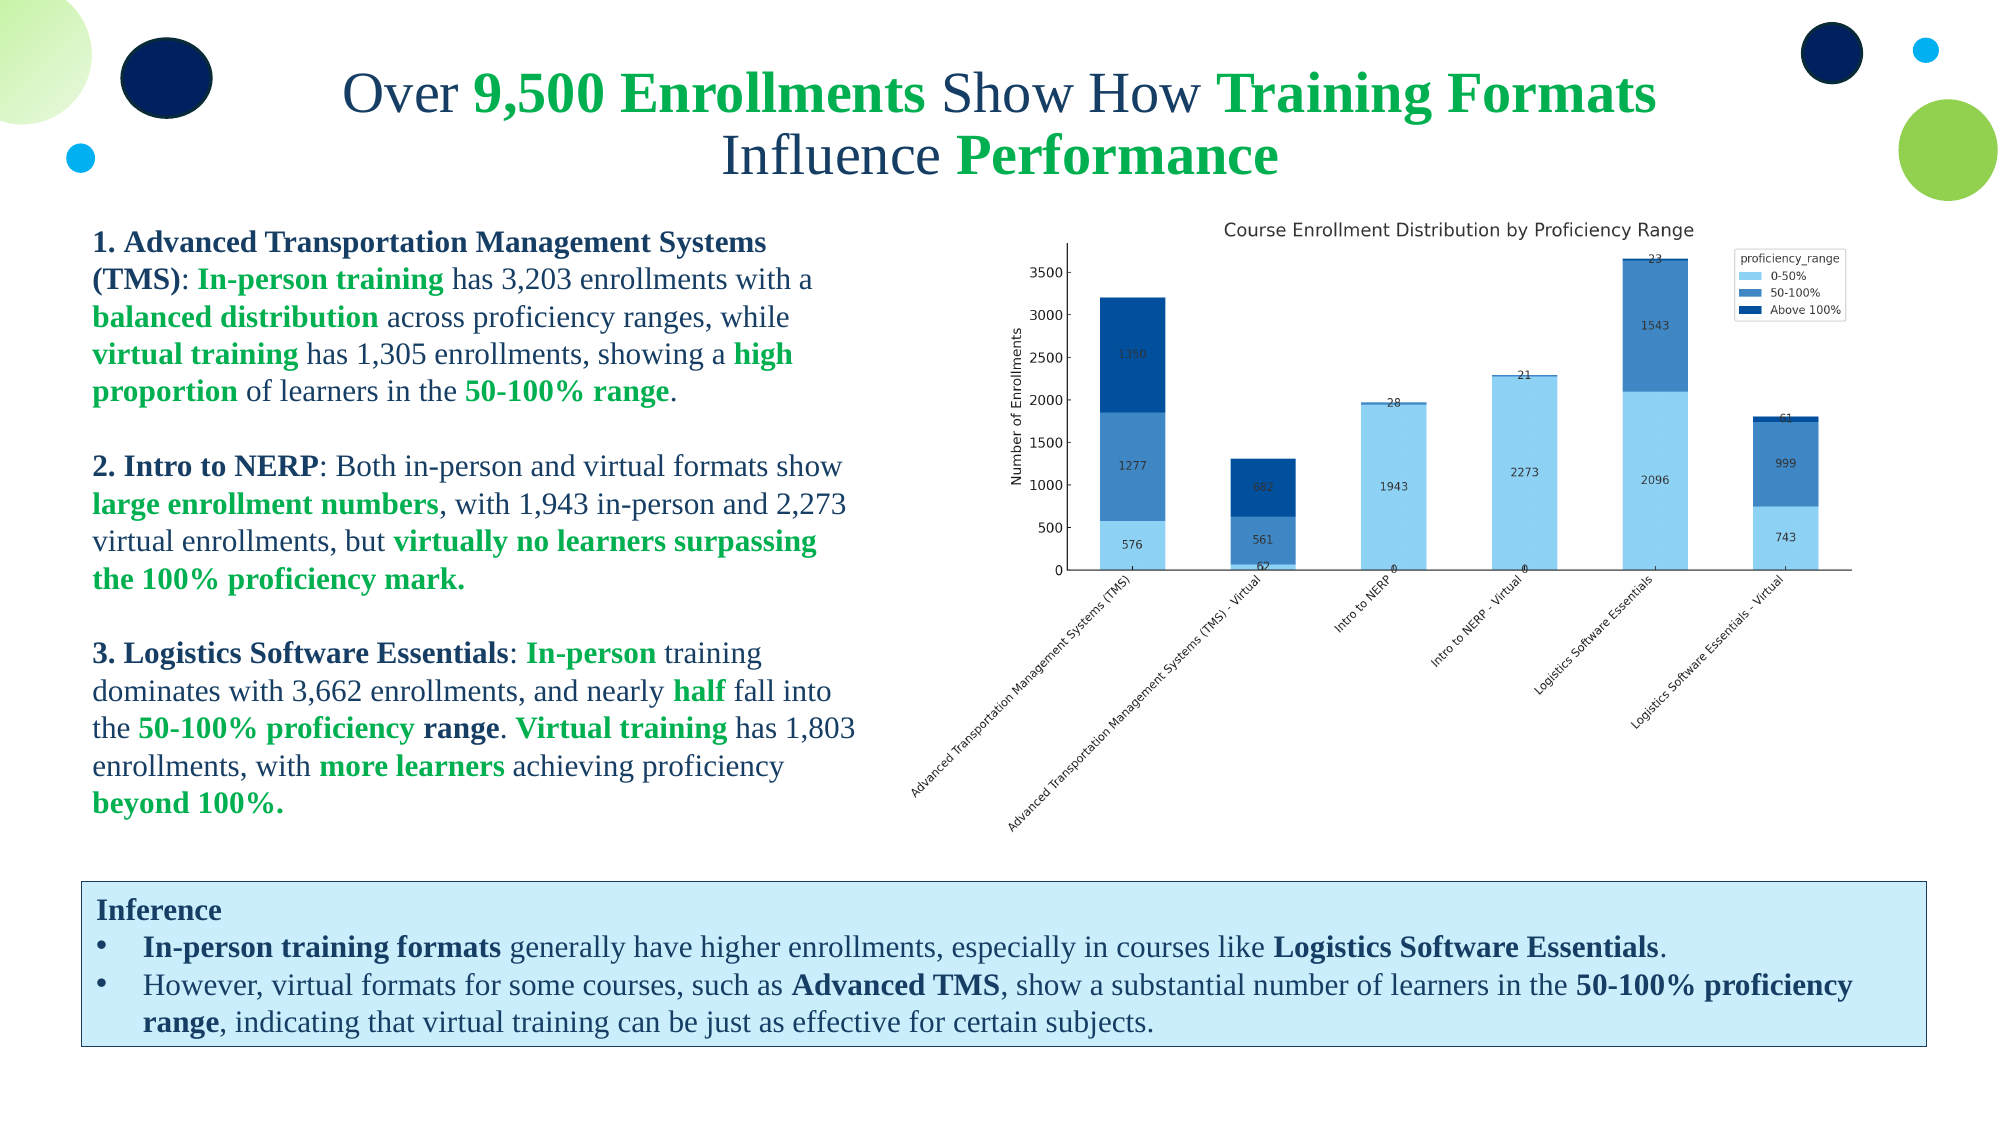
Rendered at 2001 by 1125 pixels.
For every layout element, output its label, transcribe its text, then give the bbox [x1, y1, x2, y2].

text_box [0, 0, 212, 172]
text_box Over 9,500 Enrollments Show How Training Formats Influence Performance [232, 50, 1768, 199]
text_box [1801, 23, 1997, 200]
text_box Inference In-person training formats generally have higher enrollments, especially in courses like Logistics Software Essentials. However, virtual formats for some courses, such as Advanced TMS, show a substantial number of learners in the 50-100% proficiency range, indicating that virtual training can be just as effective for certain subjects. [81, 881, 1927, 1047]
picture [901, 214, 1860, 836]
text_box Advanced Transportation Management Systems (TMS): In-person training has 3,203 enrollments with a balanced distribution across proficiency ranges, while virtual training has 1,305 enrollments, showing a high proportion of learners in the 50-100% range. Intro to NERP: Both in-person and virtual formats show large enrollment numbers, with 1,943 in-person and 2,273 virtual enrollments, but virtually no learners surpassing the 100% proficiency mark. Logistics Software Essentials: In-person training dominates with 3,662 enrollments, and nearly half fall into the 50-100% proficiency range. Virtual training has 1,803 enrollments, with more learners achieving proficiency beyond 100%. [77, 213, 883, 828]
